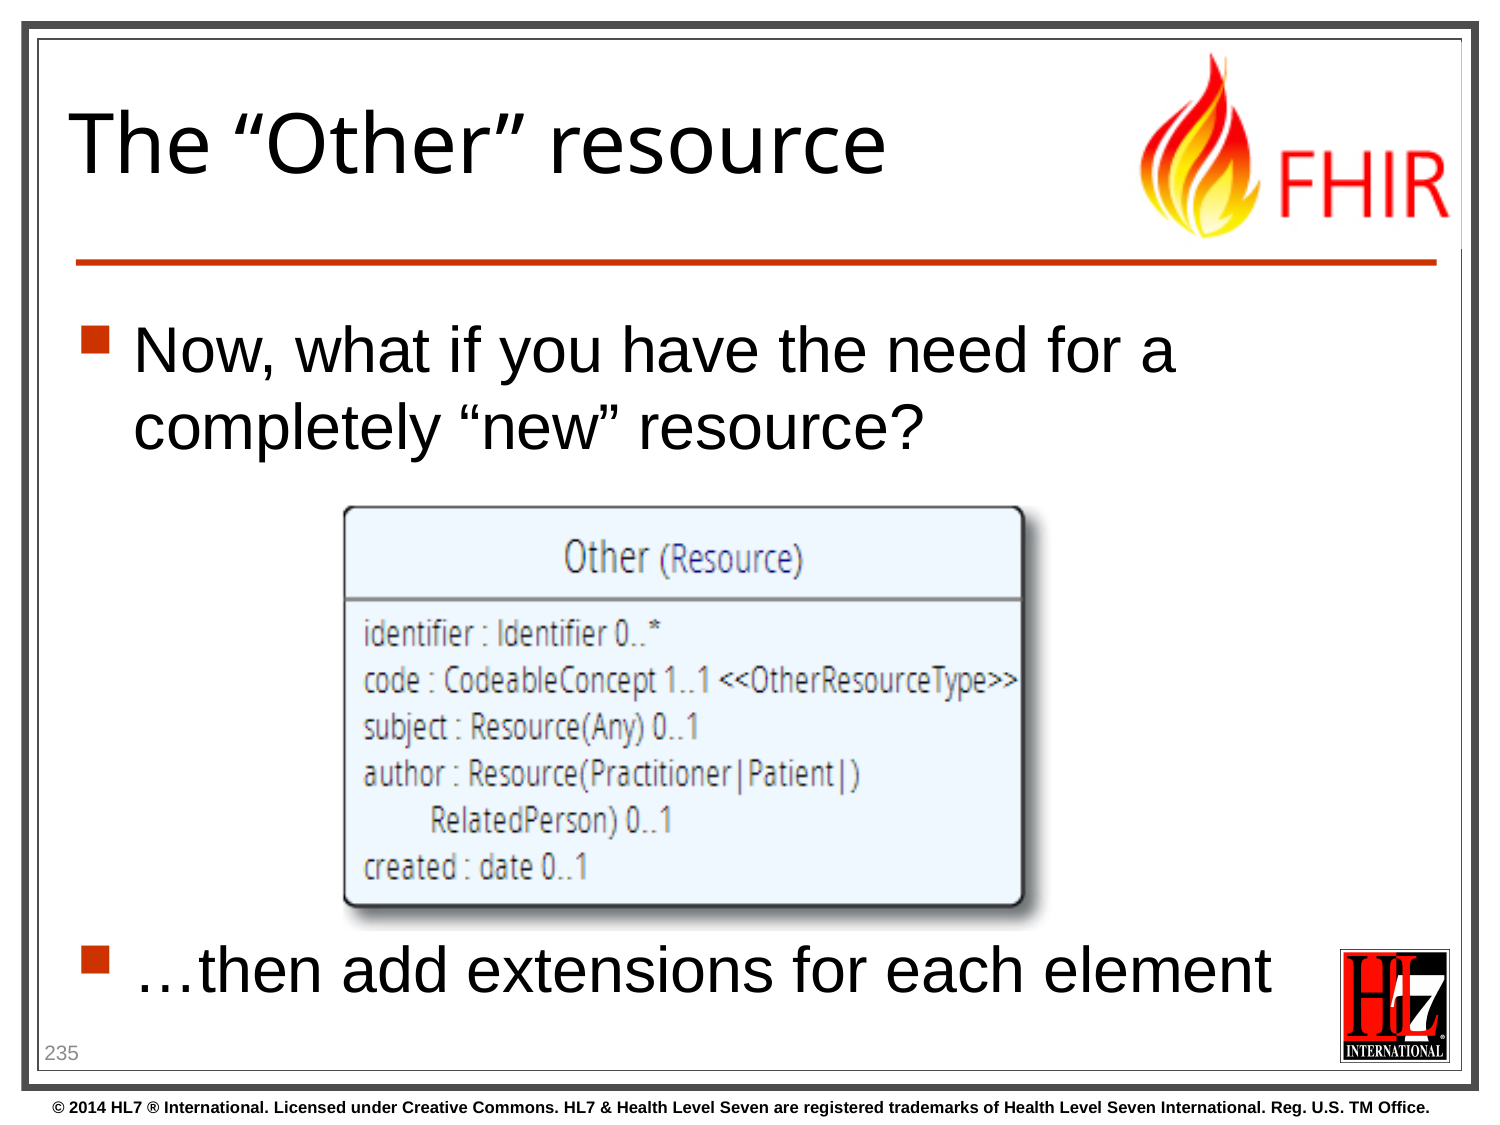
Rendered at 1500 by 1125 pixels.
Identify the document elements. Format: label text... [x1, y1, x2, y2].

picture [324, 491, 1058, 932]
picture [1128, 42, 1462, 249]
picture [1340, 949, 1450, 1063]
title The “Other” resource [53, 54, 1128, 244]
list Now, what if you have the need for a completely “new” resource? …then add extensions for each element [62, 299, 1438, 1035]
slide_number 235 [29, 1034, 148, 1071]
